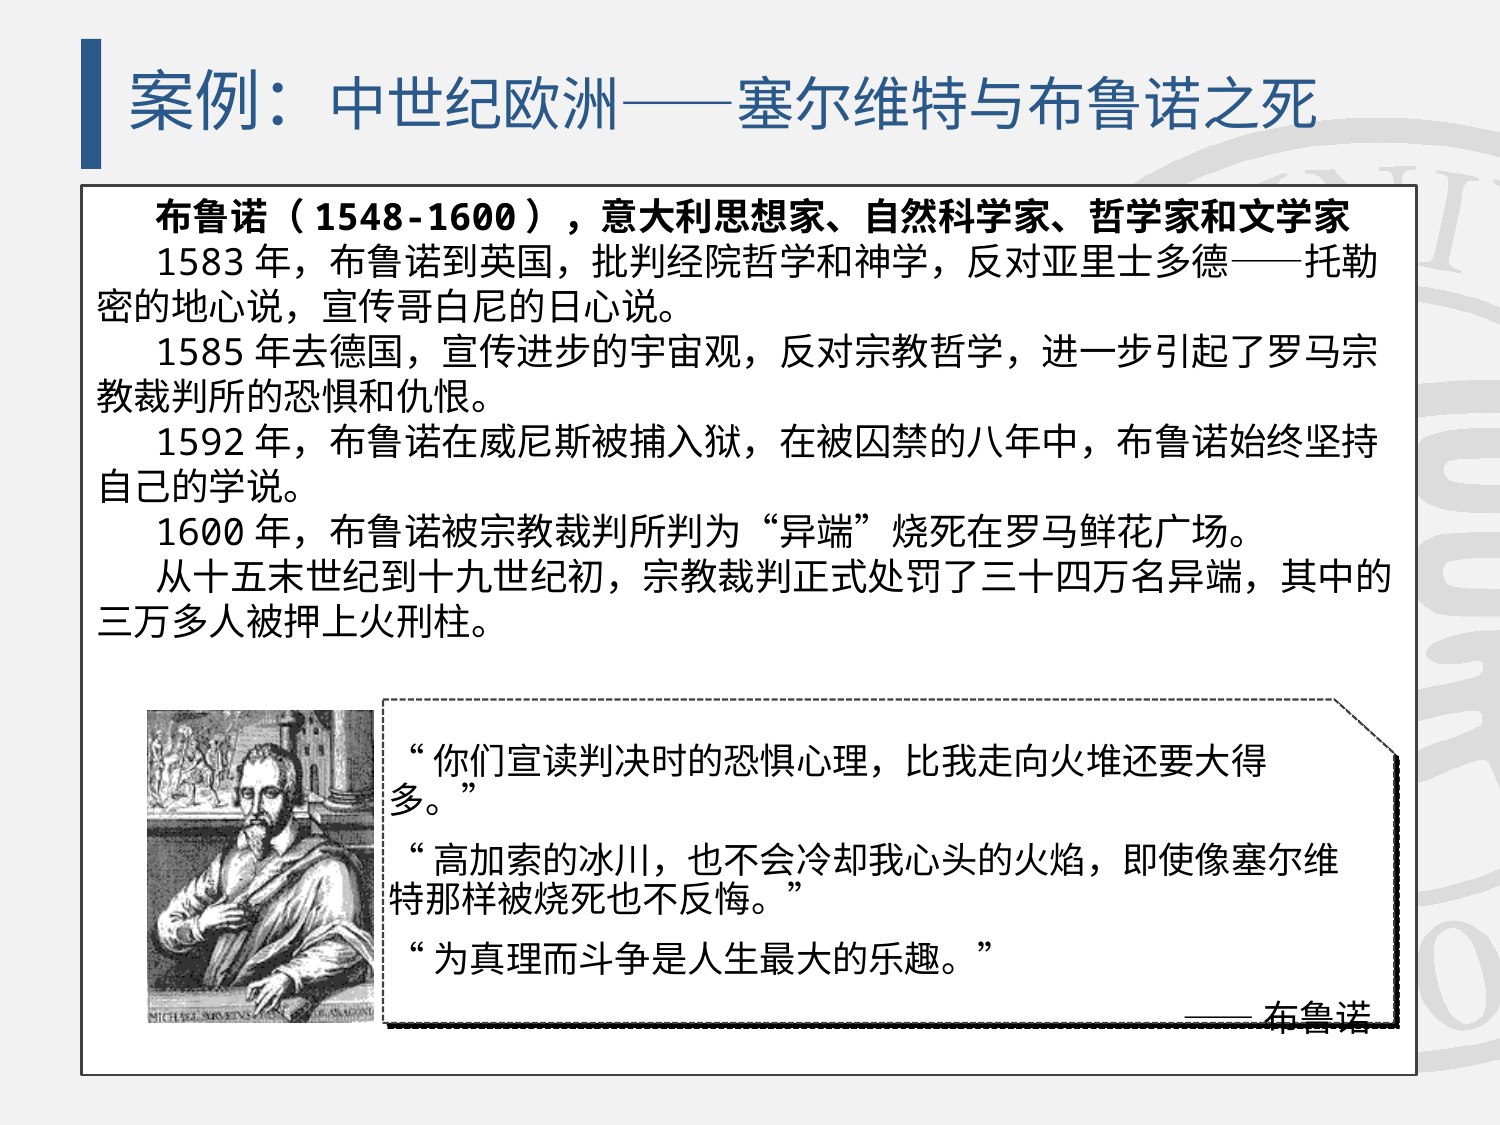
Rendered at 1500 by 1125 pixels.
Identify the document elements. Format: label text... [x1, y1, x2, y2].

list 布鲁诺（1548-1600），意大利思想家、自然科学家、哲学家和文学家 1583年，布鲁诺到英国，批判经院哲学和神学，反对亚里士多德——托勒密的地心说，宣传哥白尼的日心说。 1585年去德国，宣传进步的宇宙观，反对宗教哲学，进一步引起了罗马宗教裁判所的恐惧和仇恨。 1592年，布鲁诺在威尼斯被捕入狱，在被囚禁的八年中，布鲁诺始终坚持自己的学说。 1600年，布鲁诺被宗教裁判所判为“异端”烧死在罗马鲜花广场。 从十五末世纪到十九世纪初，宗教裁判正式处罚了三十四万名异端，其中的三万多人被押上火刑柱。 [81, 185, 1417, 1076]
title 案例：中世纪欧洲——塞尔维特与布鲁诺之死 [113, 49, 1387, 159]
text_box [1387, 746, 1395, 1023]
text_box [147, 710, 374, 1023]
text_box [382, 699, 1374, 735]
text_box “你们宣读判决时的恐惧心理，比我走向火堆还要大得多。” “高加索的冰川，也不会冷却我心头的火焰，即使像塞尔维特那样被烧死也不反悔。” “为真理而斗争是人生最大的乐趣。” ——布鲁诺 [373, 735, 1387, 1049]
